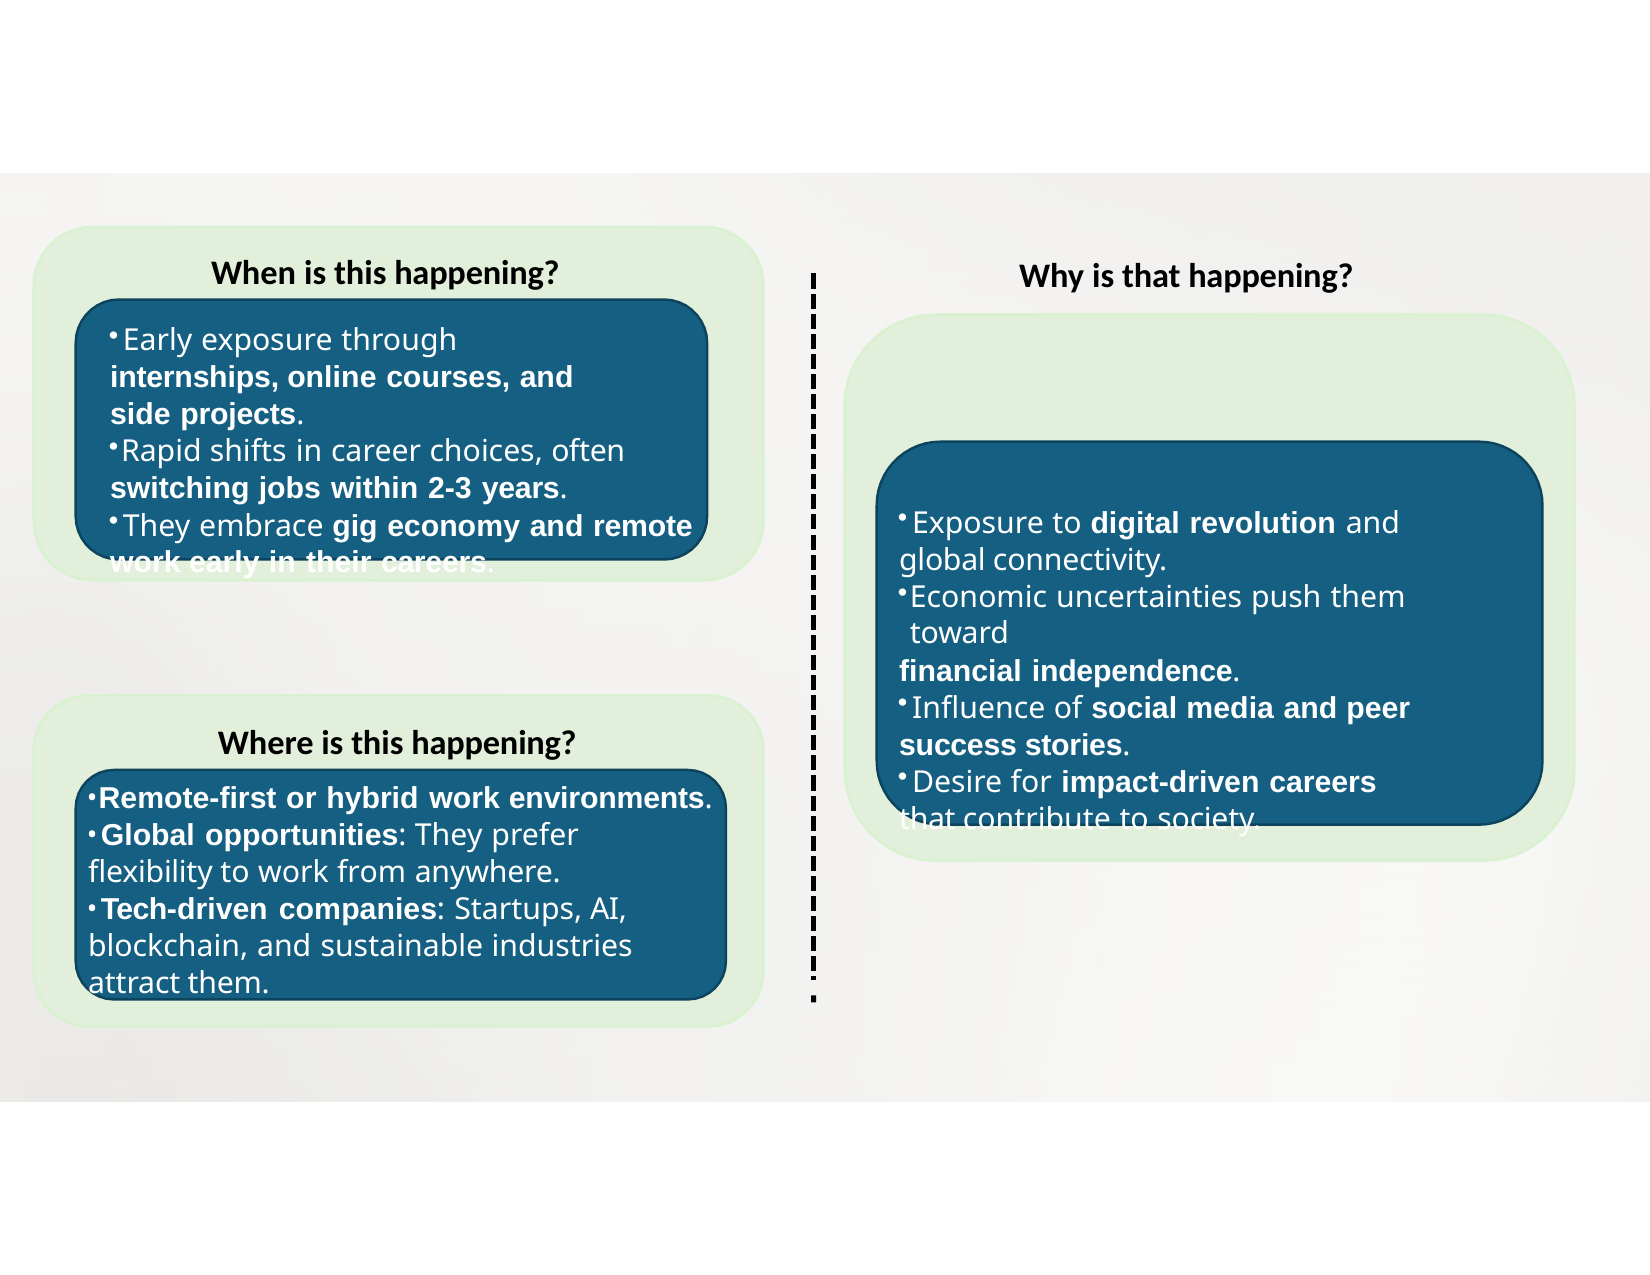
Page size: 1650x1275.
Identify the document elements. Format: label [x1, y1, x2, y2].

text_box [74, 768, 728, 1002]
text_box [0, 173, 1650, 1102]
text_box [875, 440, 1545, 827]
text_box [74, 297, 709, 561]
